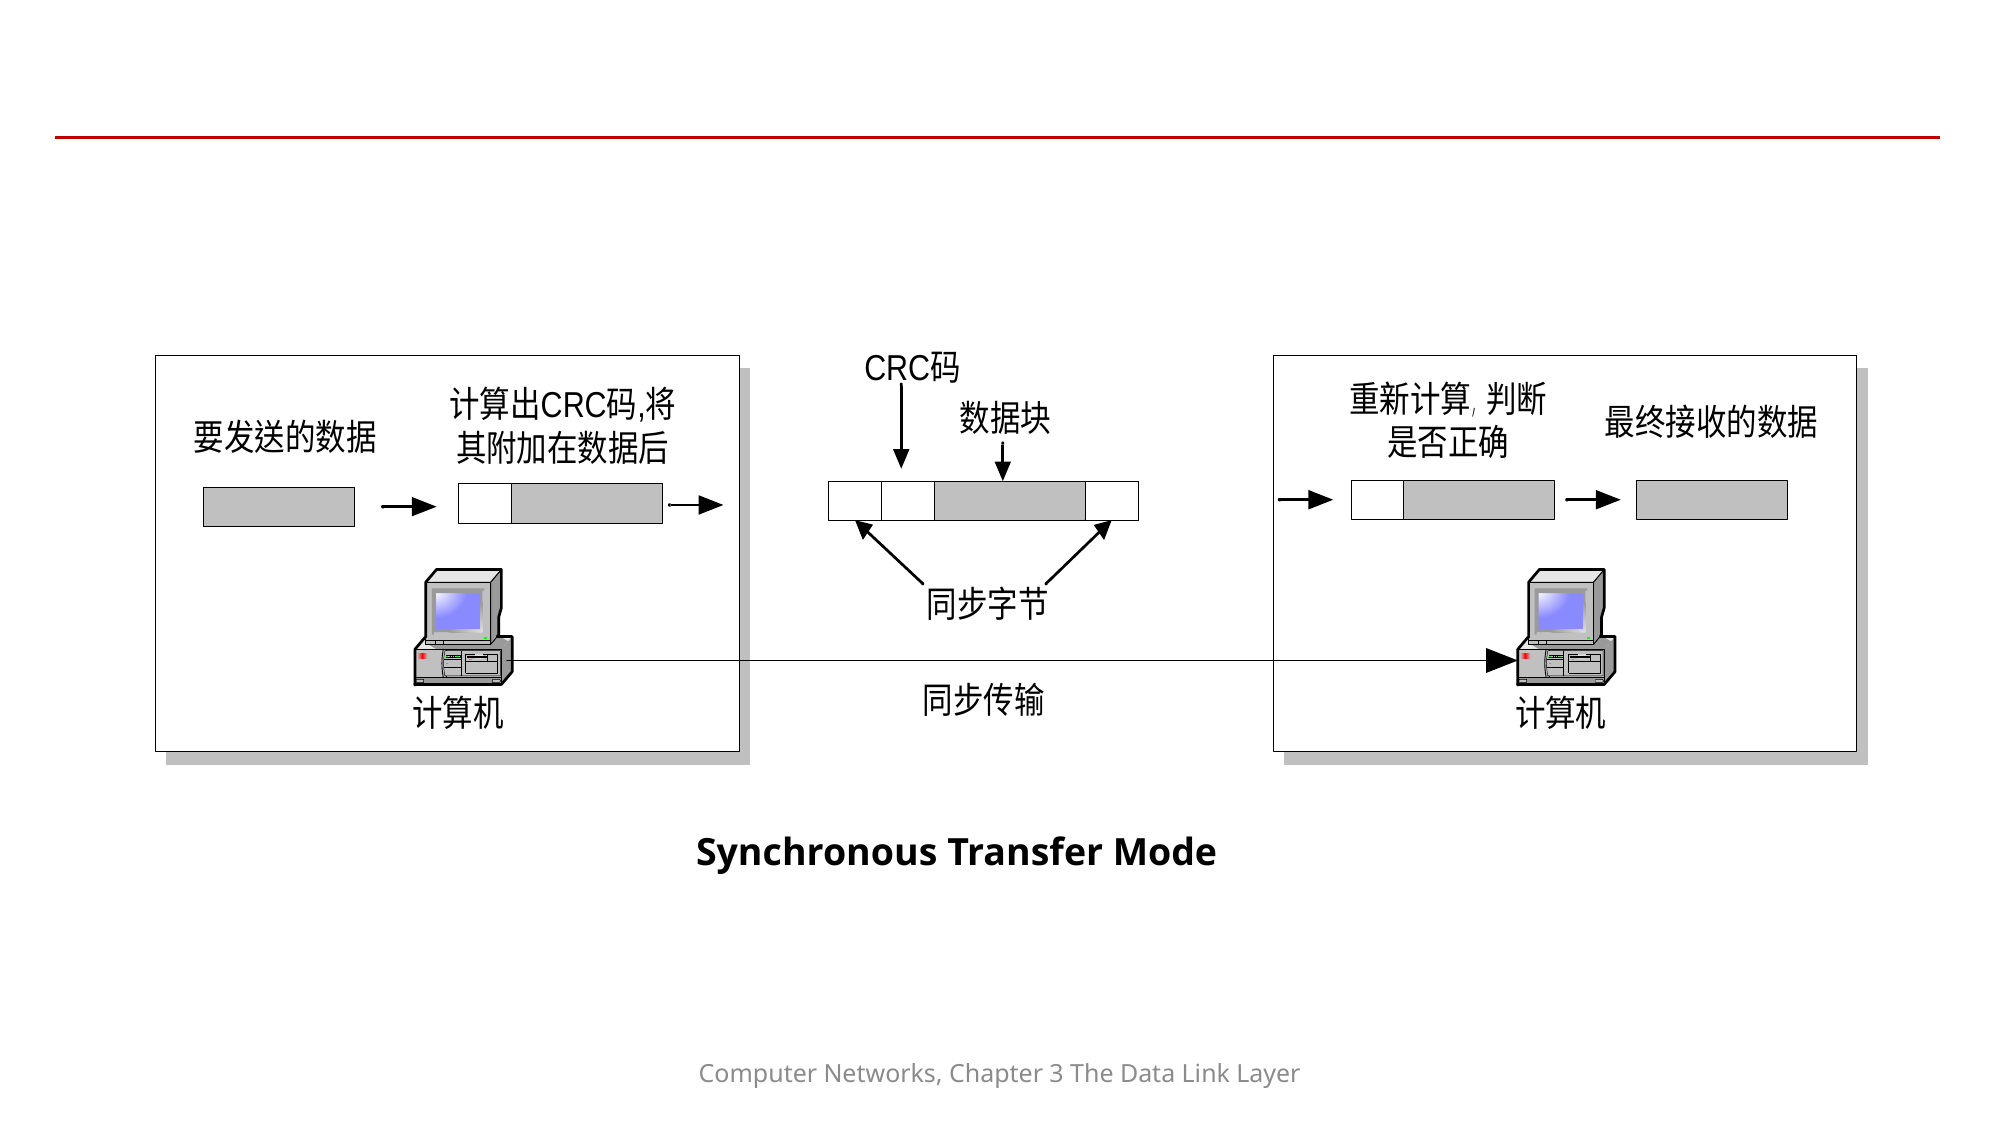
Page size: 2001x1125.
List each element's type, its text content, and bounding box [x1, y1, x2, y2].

picture [151, 337, 1873, 771]
text_box Synchronous Transfer Mode [681, 820, 1233, 881]
footer Computer Networks, Chapter 3 The Data Link Layer [662, 1042, 1338, 1103]
